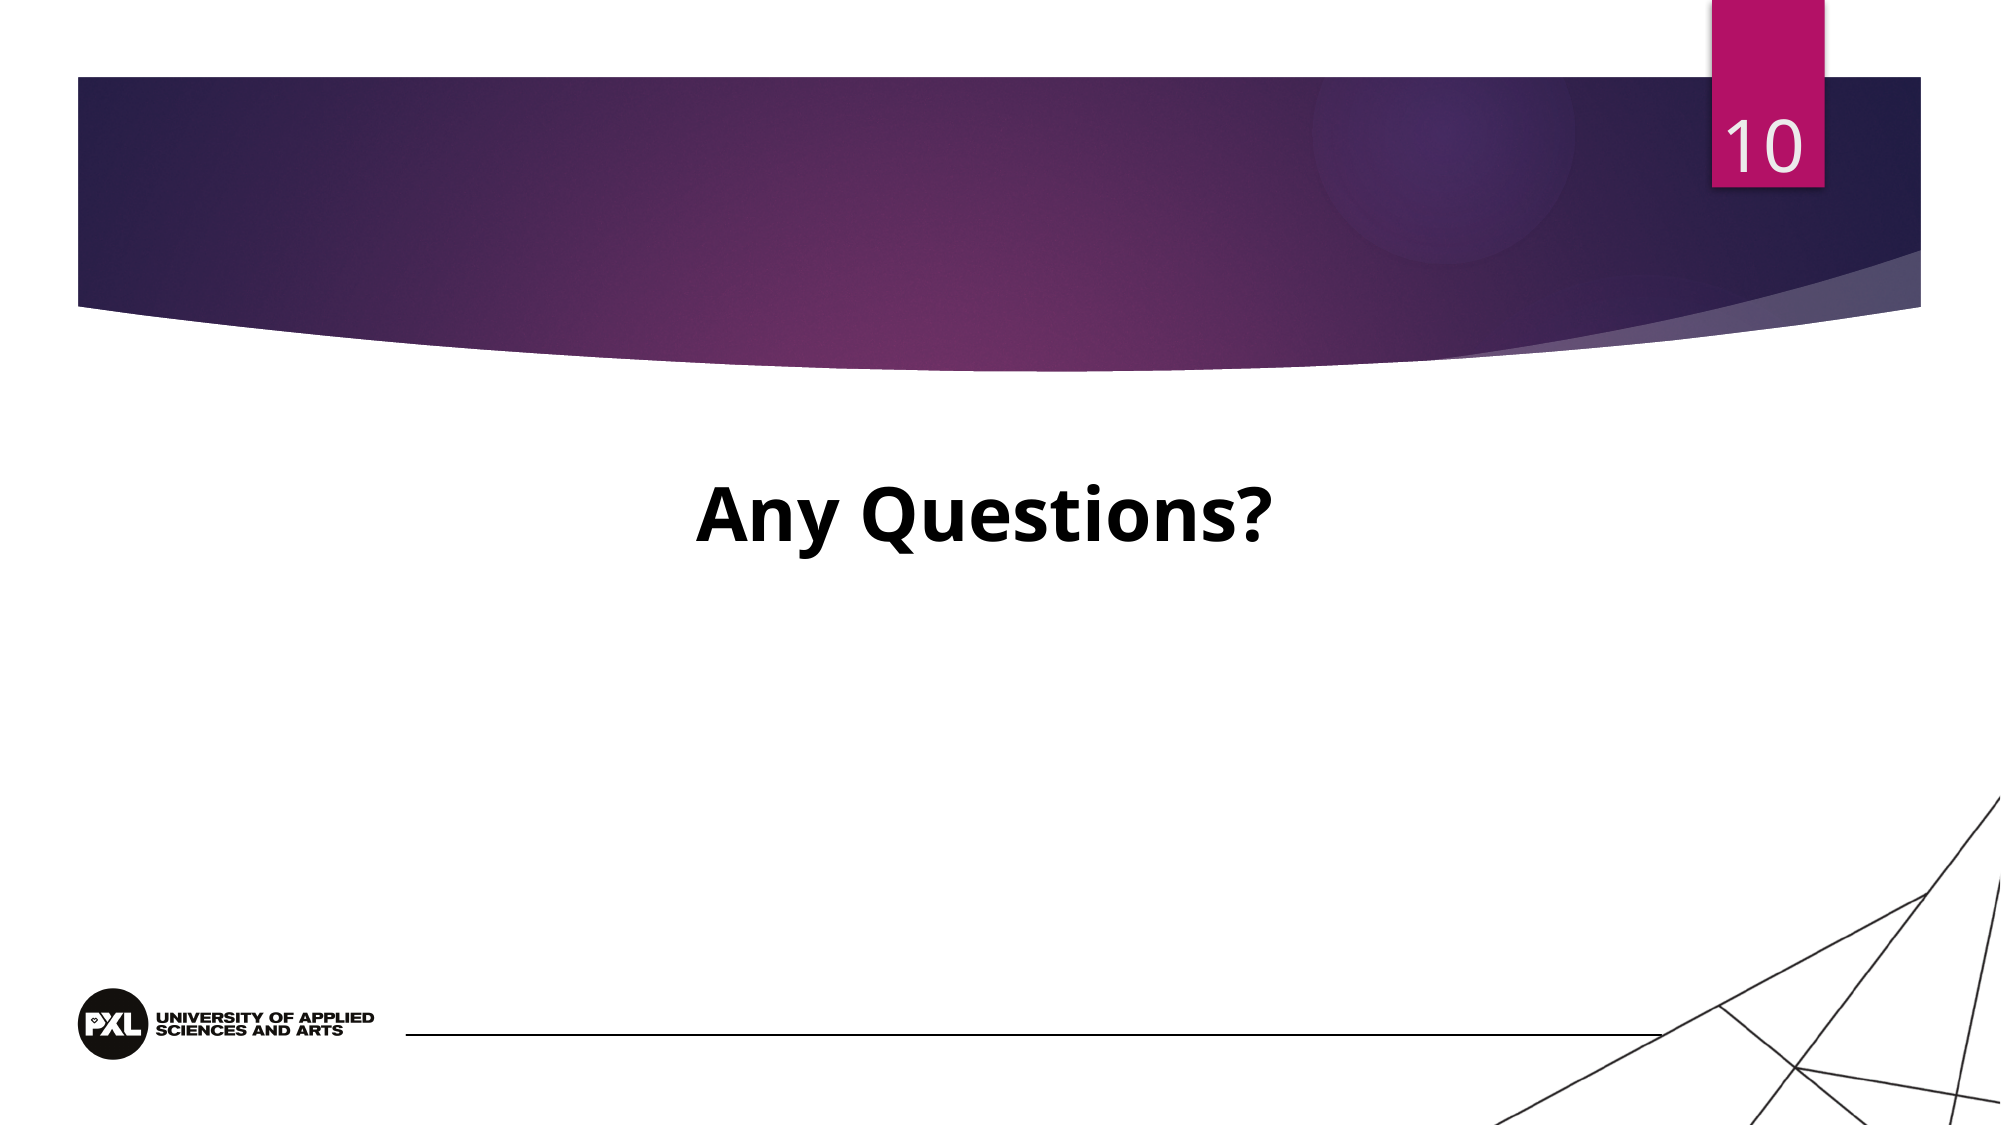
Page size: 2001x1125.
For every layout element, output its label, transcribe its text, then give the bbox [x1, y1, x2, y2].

text_box 10 [1702, 99, 1828, 189]
subtitle Any Questions? [696, 477, 1408, 840]
picture [1464, 760, 2001, 1125]
